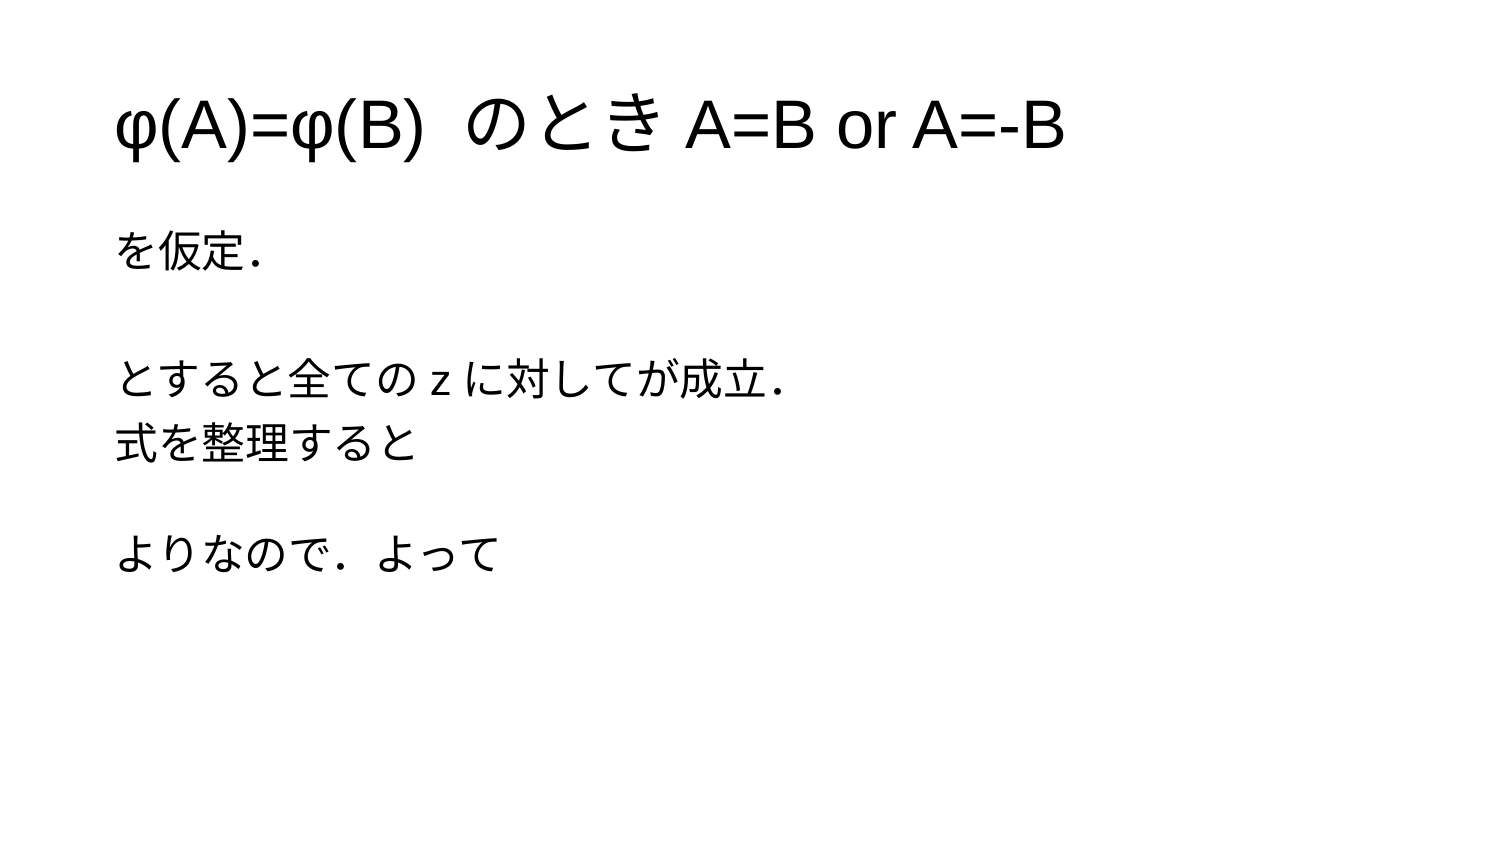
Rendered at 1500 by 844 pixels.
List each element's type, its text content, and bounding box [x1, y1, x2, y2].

title φ(A)=φ(B) のときA=B or A=-B [103, 44, 1397, 208]
